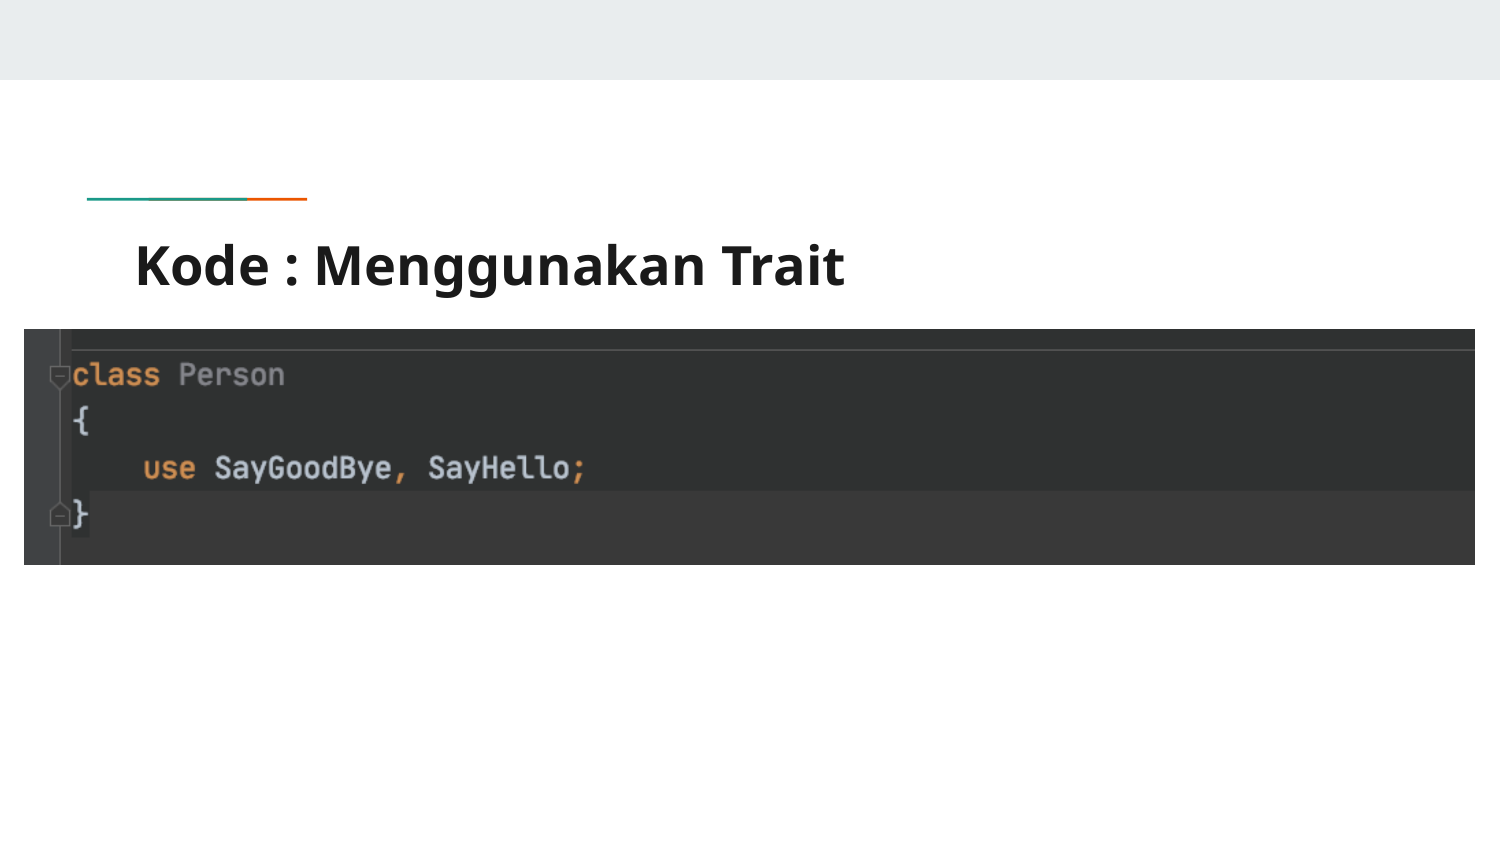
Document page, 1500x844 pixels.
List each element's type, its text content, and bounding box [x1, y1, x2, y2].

title Kode : Menggunakan Trait [119, 216, 1381, 305]
picture [24, 328, 1476, 565]
